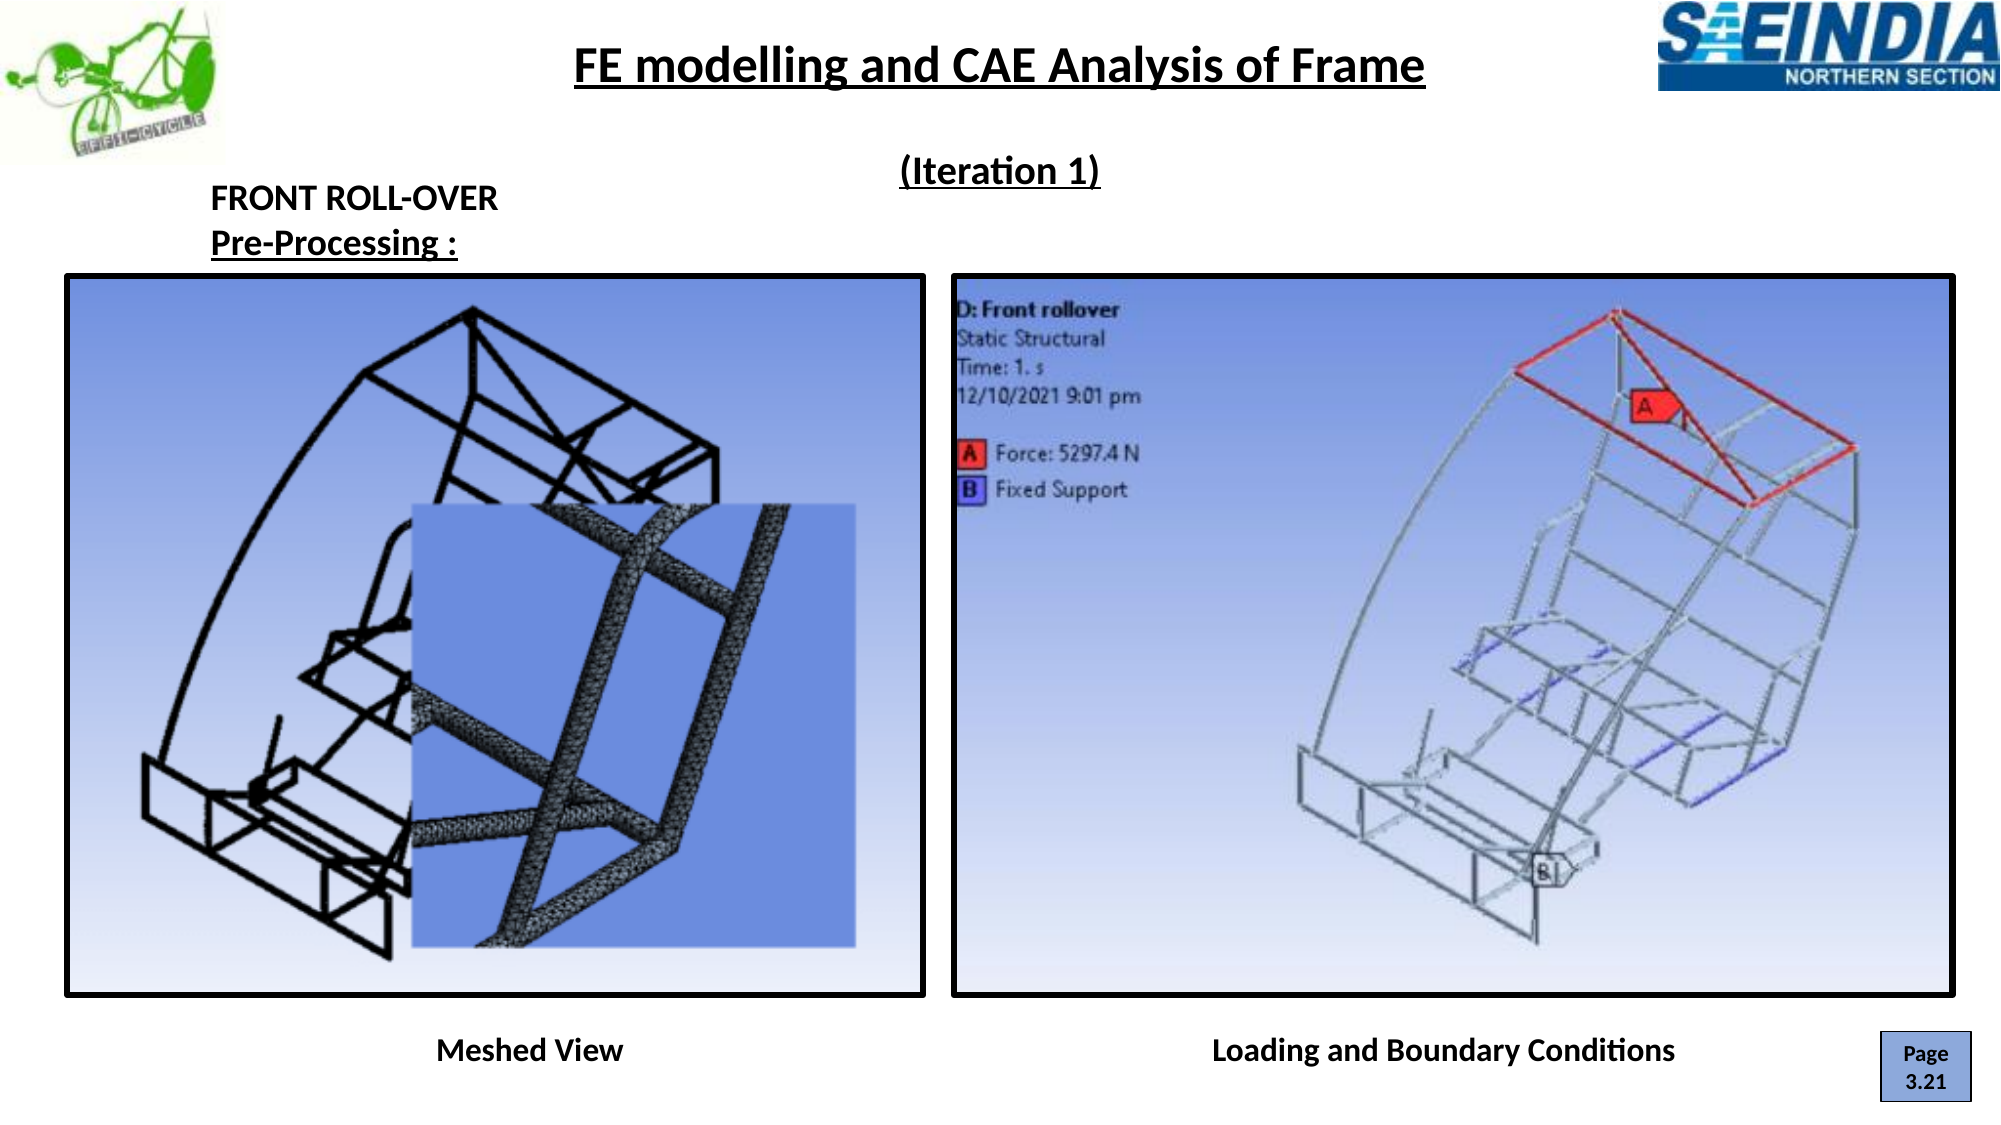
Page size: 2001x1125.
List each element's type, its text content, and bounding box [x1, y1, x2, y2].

picture [70, 279, 921, 993]
picture [956, 279, 1950, 993]
text_box Meshed View [220, 1012, 839, 1084]
text_box Loading and Boundary Conditions [1144, 1014, 1745, 1081]
picture [0, 1, 226, 165]
text_box Page 3.21 [1881, 1031, 1972, 1102]
text_box FRONT ROLL-OVER Pre-Processing : [195, 158, 737, 273]
text_box FE modelling and CAE Analysis of Frame (Iteration 1) [378, 29, 1622, 202]
picture [1658, 1, 2000, 91]
